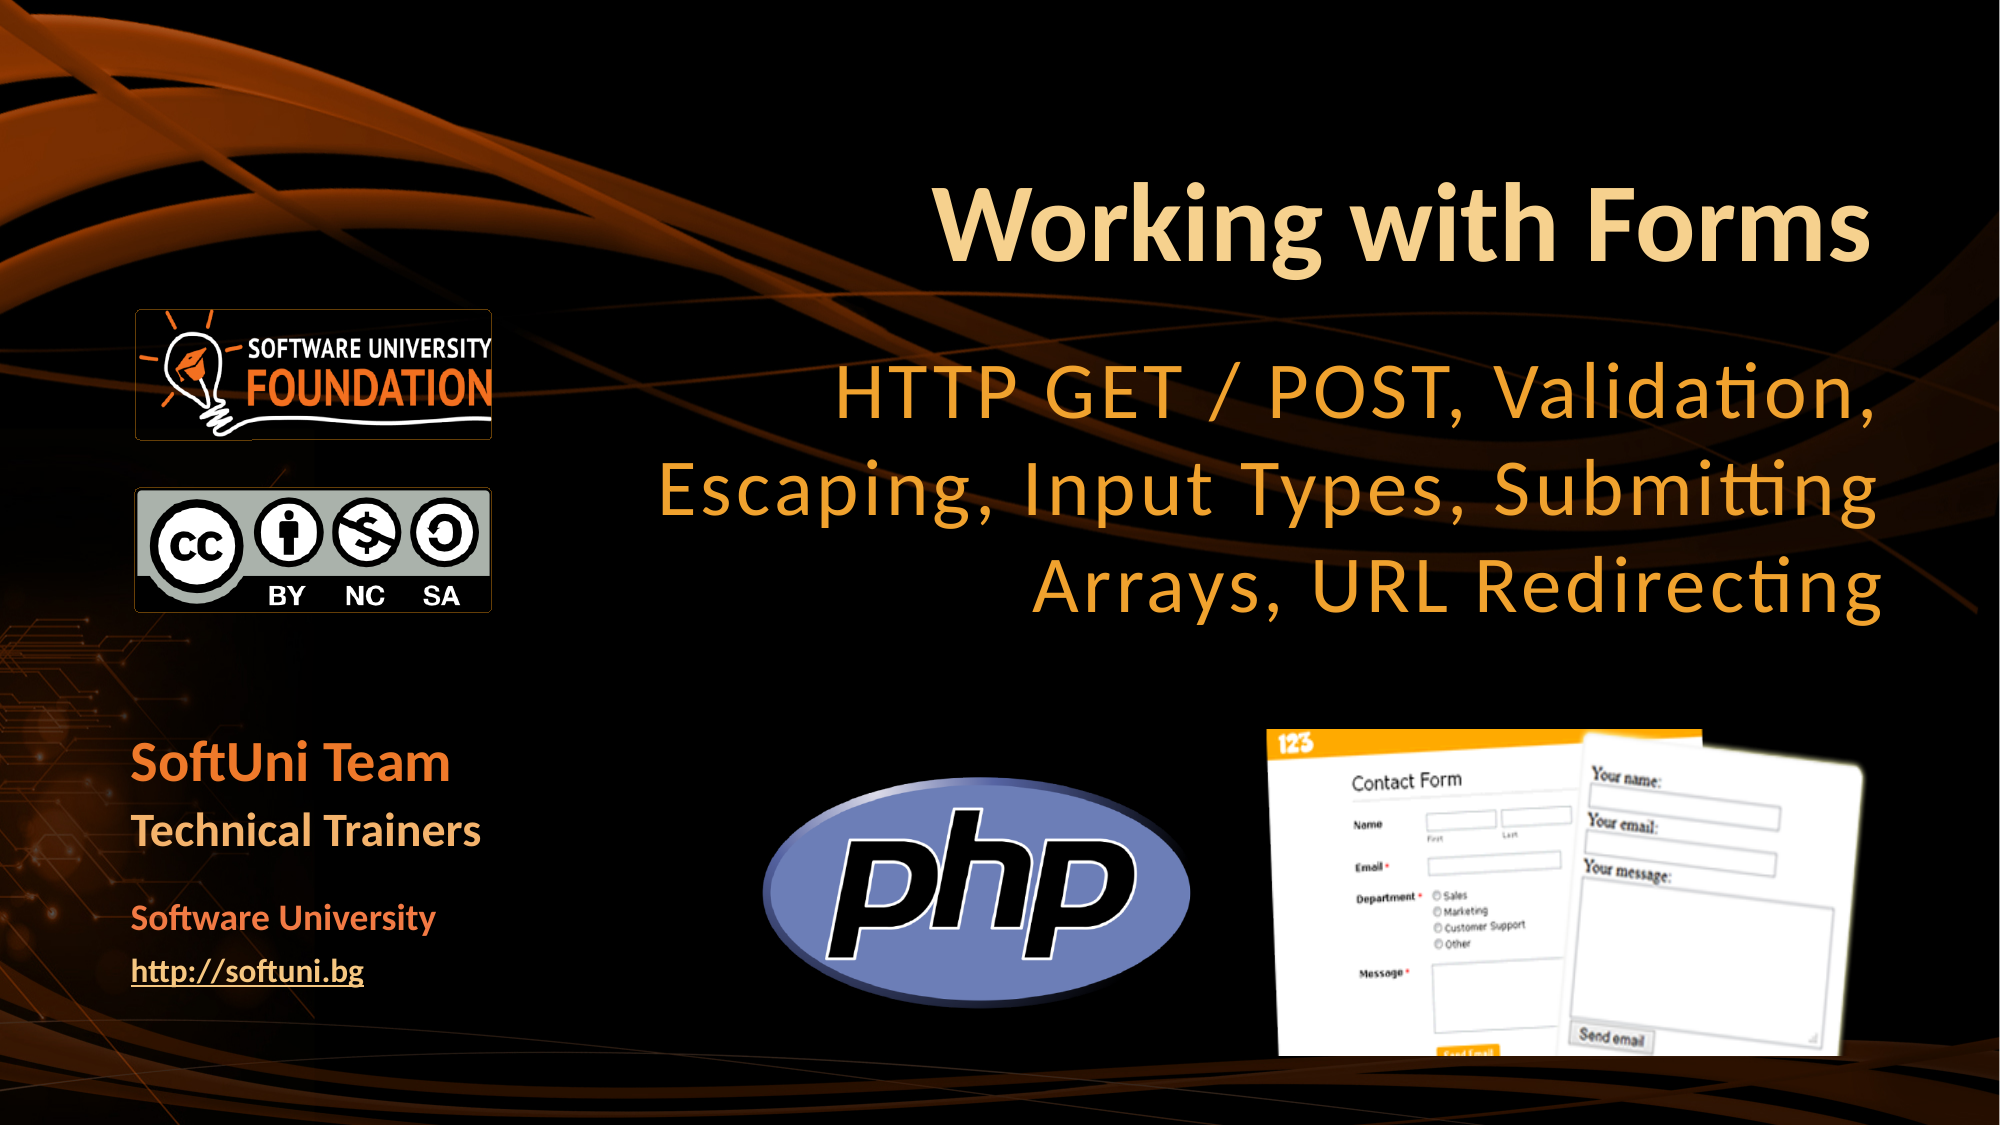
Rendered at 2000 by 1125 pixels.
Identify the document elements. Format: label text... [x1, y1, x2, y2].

list Software University [124, 884, 648, 940]
list http://softuni.bg [124, 940, 648, 996]
list Technical Trainers [124, 789, 648, 863]
subtitle HTTP GET / POST, Validation, Escaping, Input Types, Submitting Arrays, URL Redirecting [512, 337, 1884, 629]
list SoftUni Team [124, 712, 648, 789]
title Working with Forms [534, 128, 1874, 322]
picture [0, 0, 2000, 1125]
